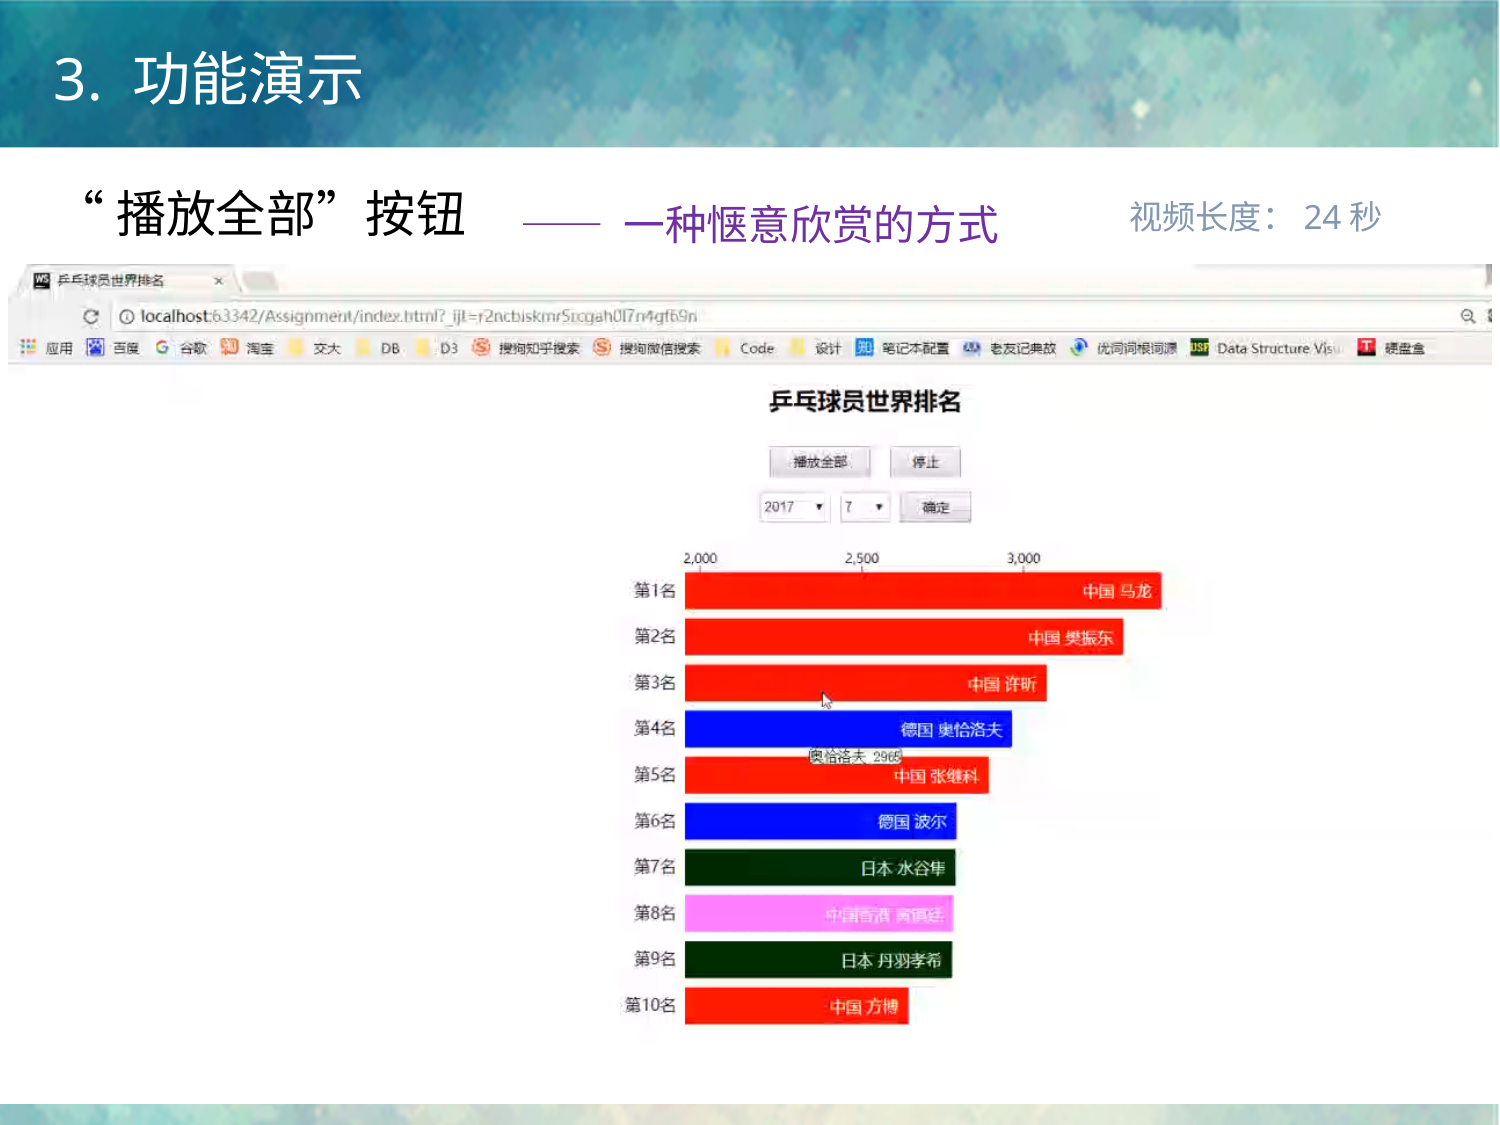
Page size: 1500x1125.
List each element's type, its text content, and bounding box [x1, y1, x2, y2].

picture [0, 0, 1500, 147]
text_box —— 一种惬意欣赏的方式 [505, 191, 1047, 257]
picture [0, 1104, 1500, 1125]
text_box 视频长度：24秒 [1114, 188, 1461, 244]
text_box “播放全部”按钮 [39, 175, 556, 251]
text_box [7, 264, 1493, 1100]
text_box 3. 功能演示 [39, 34, 750, 120]
